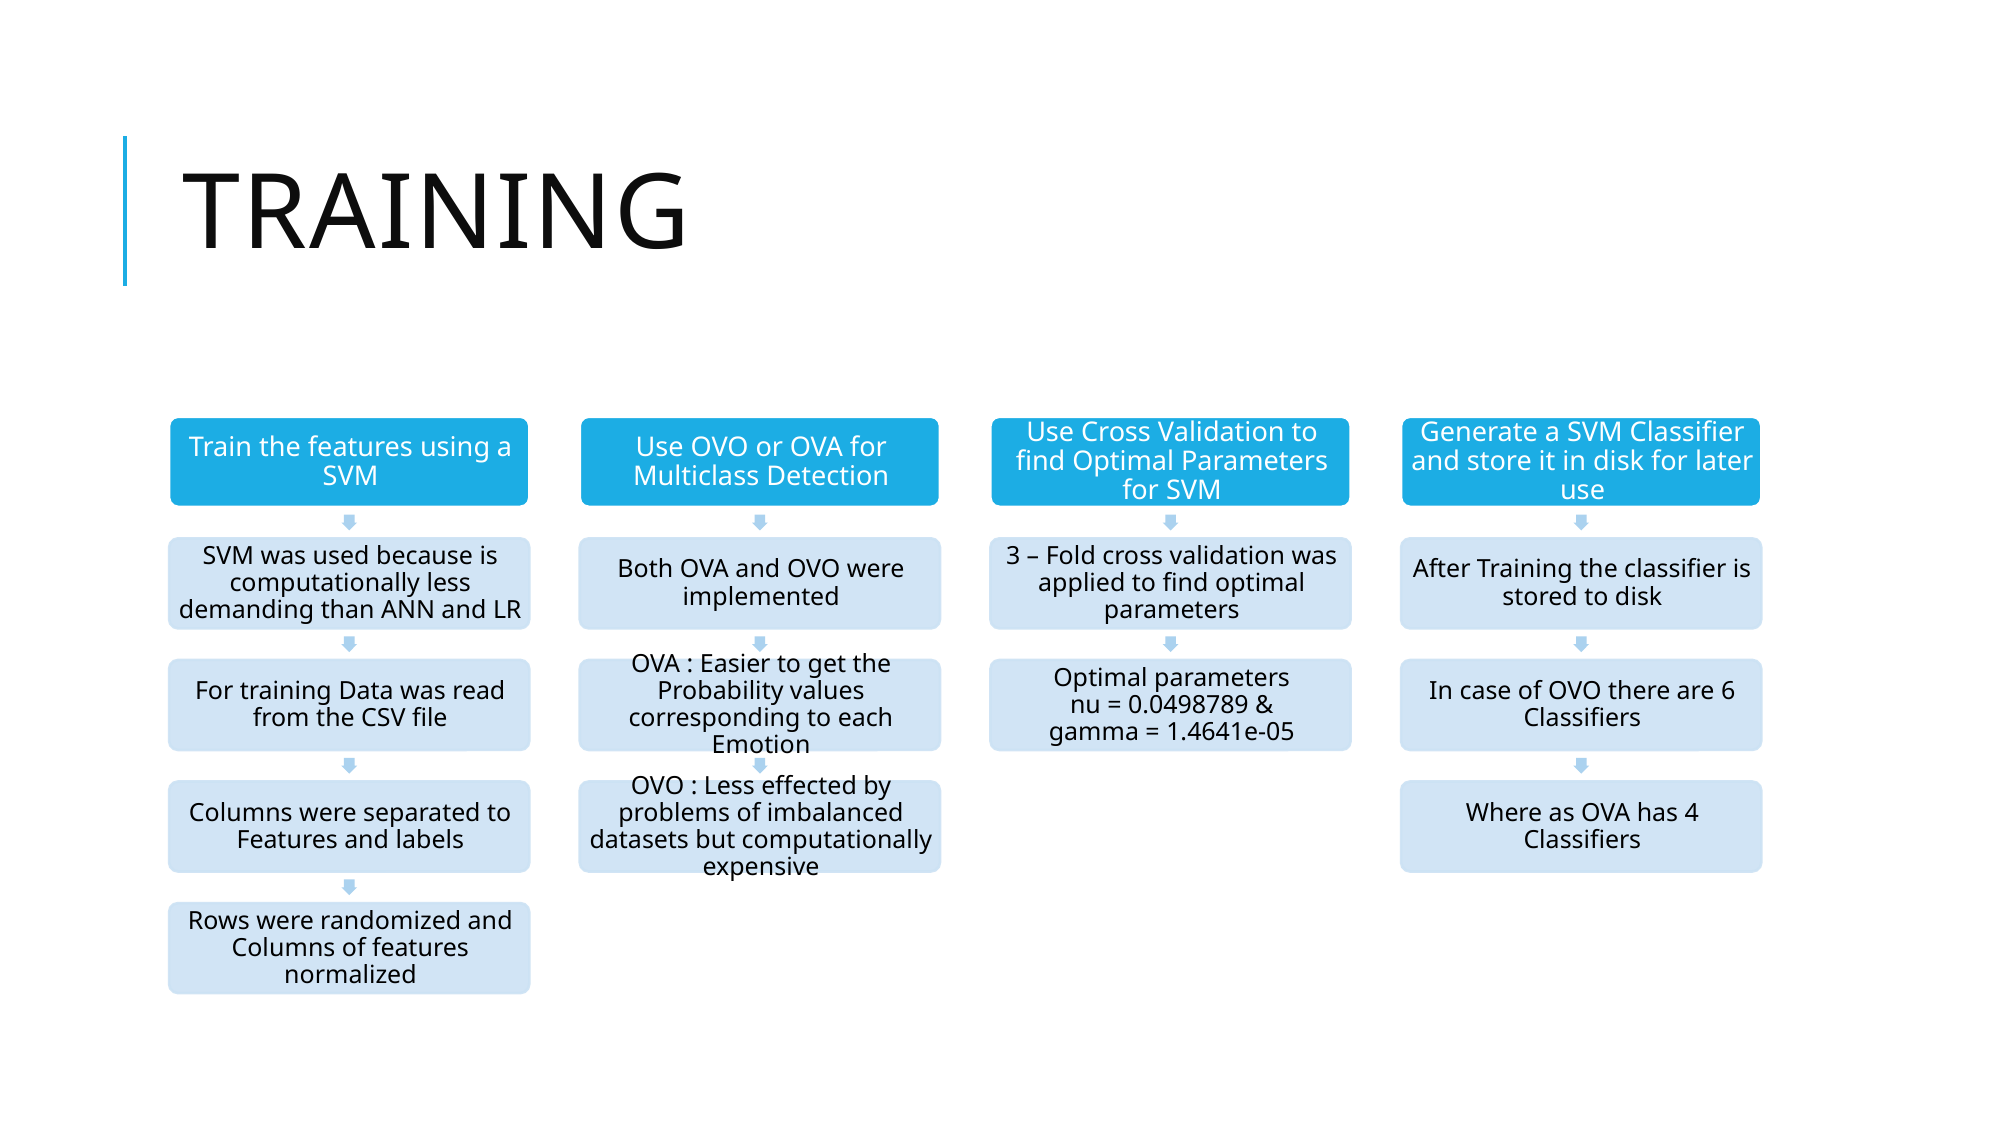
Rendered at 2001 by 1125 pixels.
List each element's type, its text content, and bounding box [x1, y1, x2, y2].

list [167, 374, 1763, 1036]
title Training [168, 96, 1763, 342]
